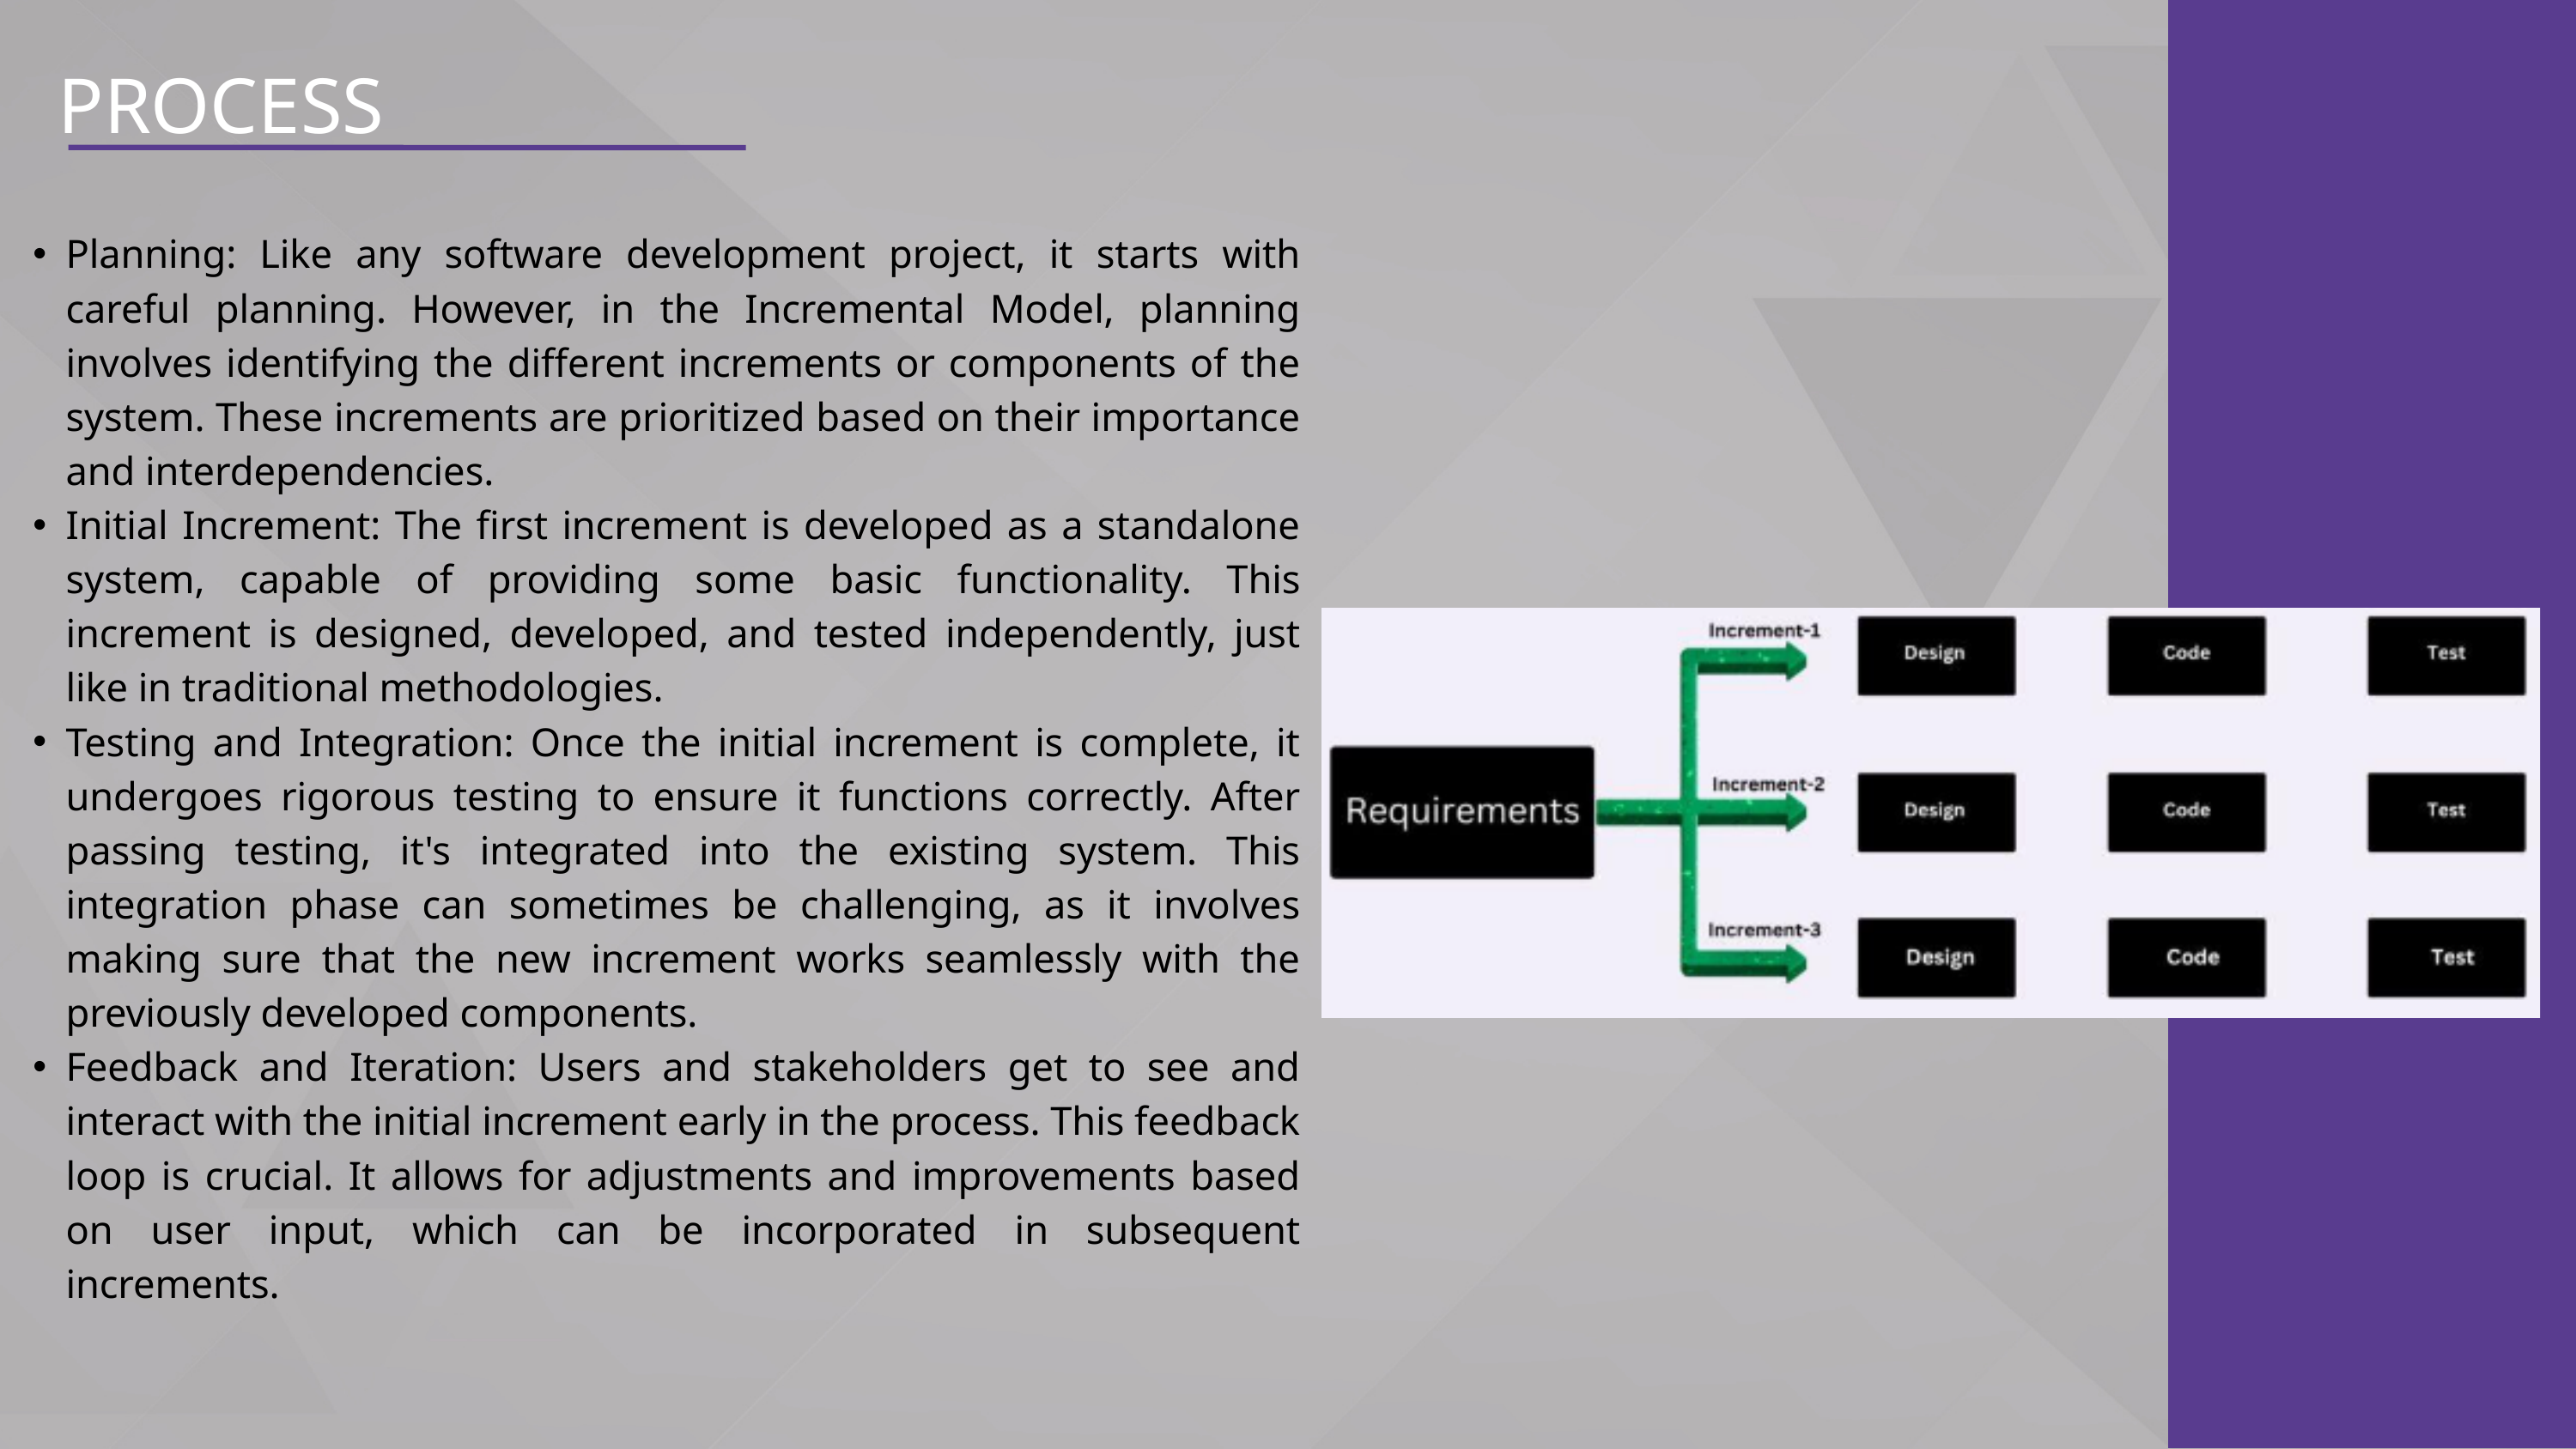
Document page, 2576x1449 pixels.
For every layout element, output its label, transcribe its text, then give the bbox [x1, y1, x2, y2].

text_box Planning: Like any software development project, it starts with careful planning. However, in the Incremental Model, planning involves identifying the different increments or components of the system. These increments are prioritized based on their importance and interdependencies. Initial Increment: The first increment is developed as a standalone system, capable of providing some basic functionality. This increment is designed, developed, and tested independently, just like in traditional methodologies. Testing and Integration: Once the initial increment is complete, it undergoes rigorous testing to ensure it functions correctly. After passing testing, it's integrated into the existing system. This integration phase can sometimes be challenging, as it involves making sure that the new increment works seamlessly with the previously developed components. Feedback and Iteration: Users and stakeholders get to see and interact with the initial increment early in the process. This feedback loop is crucial. It allows for adjustments and improvements based on user input, which can be incorporated in subsequent increments. [0, 221, 1300, 1361]
text_box [0, 0, 2167, 1449]
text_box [2167, 0, 2576, 1449]
text_box [1321, 608, 2164, 1018]
text_box PROCESS [58, 41, 756, 149]
